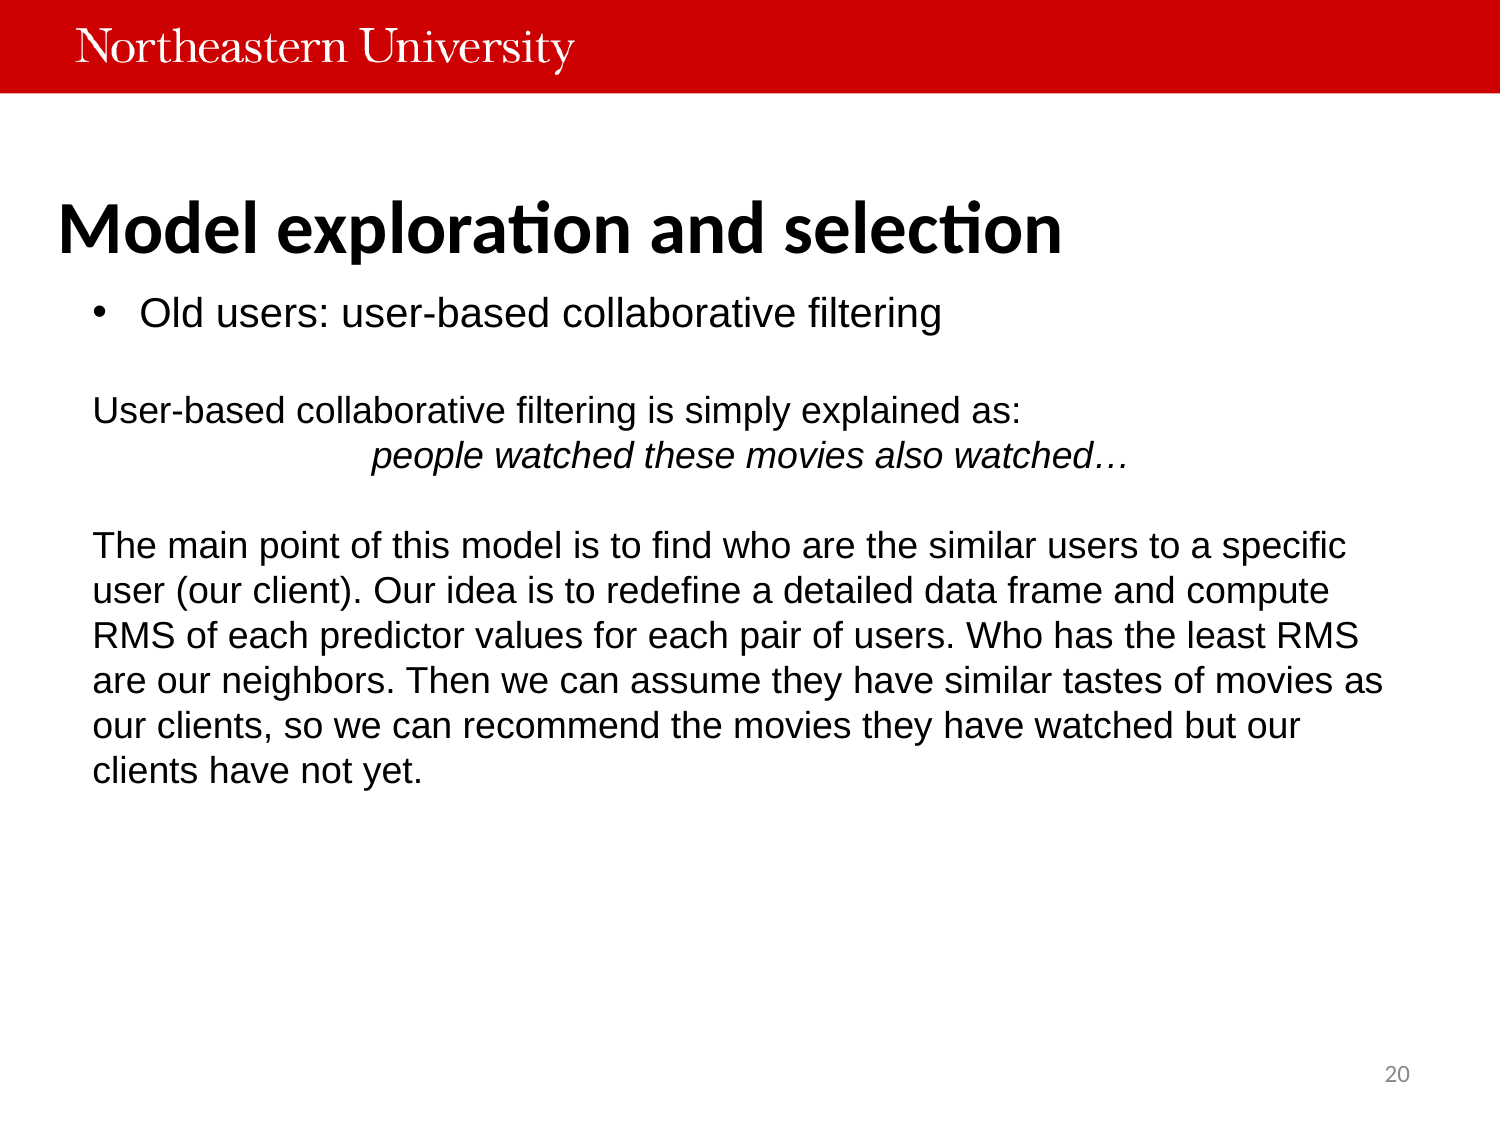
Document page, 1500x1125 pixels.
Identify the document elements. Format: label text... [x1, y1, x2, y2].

text_box Old users: user-based collaborative filtering User-based collaborative filtering is simply explained as: people watched these movies also watched… The main point of this model is to find who are the similar users to a specific user (our client). Our idea is to redefine a detailed data frame and compute RMS of each predictor values for each pair of users. Who has the least RMS are our neighbors. Then we can assume they have similar tastes of movies as our clients, so we can recommend the movies they have watched but our clients have not yet. [77, 233, 1425, 799]
picture [75, 27, 575, 75]
slide_number 20 [1074, 1042, 1425, 1103]
title Model exploration and selection [42, 102, 1457, 344]
